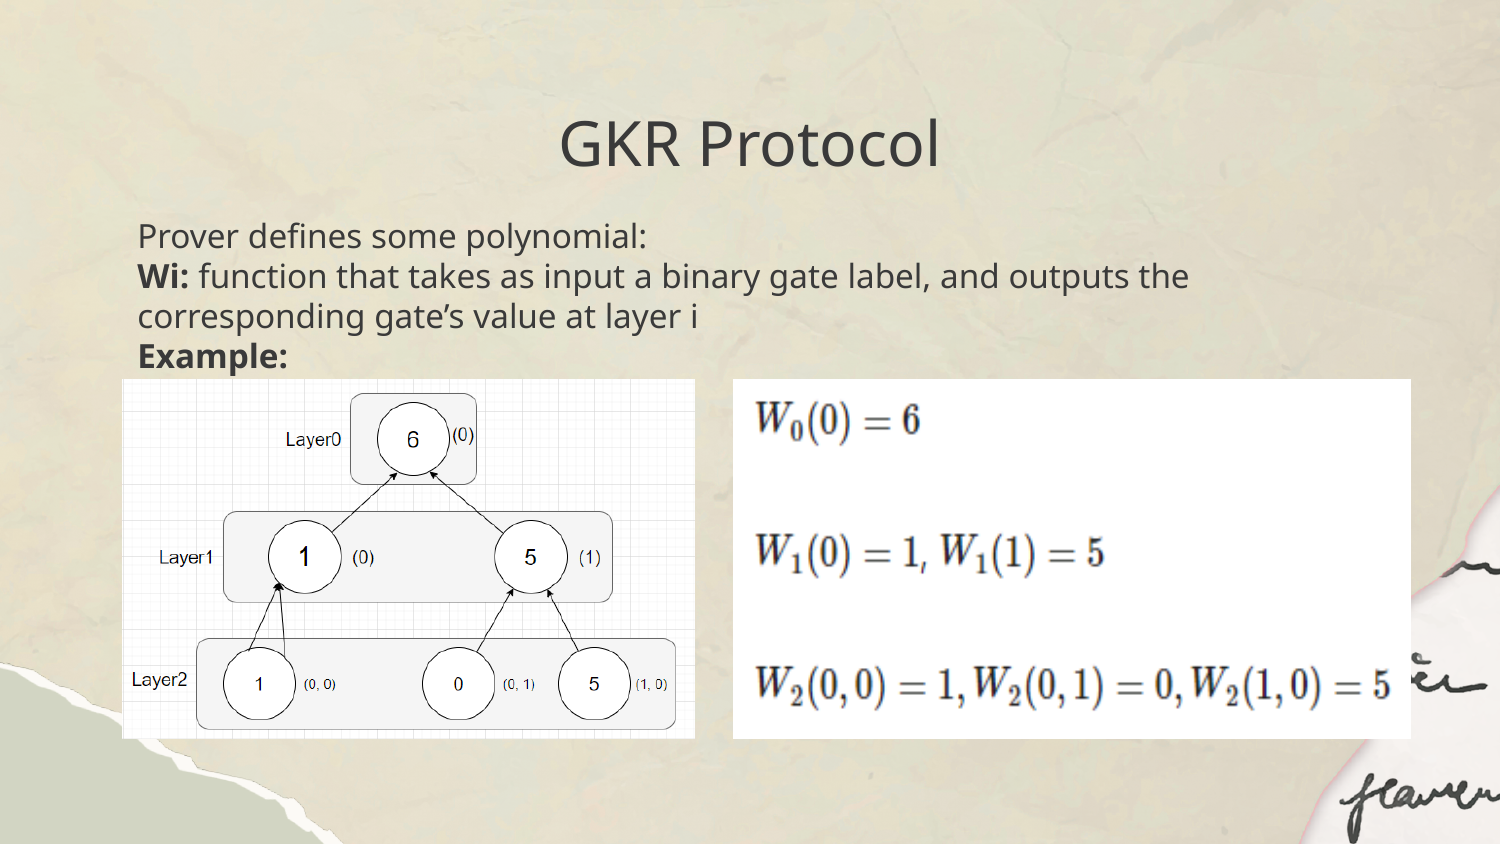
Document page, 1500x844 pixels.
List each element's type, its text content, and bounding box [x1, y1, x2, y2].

text_box Prover defines some polynomial: Wi: function that takes as input a binary gate label, and outputs the corresponding gate’s value at layer i Example: [122, 200, 1378, 723]
title GKR Protocol [116, 88, 1383, 186]
picture [0, 0, 1500, 844]
